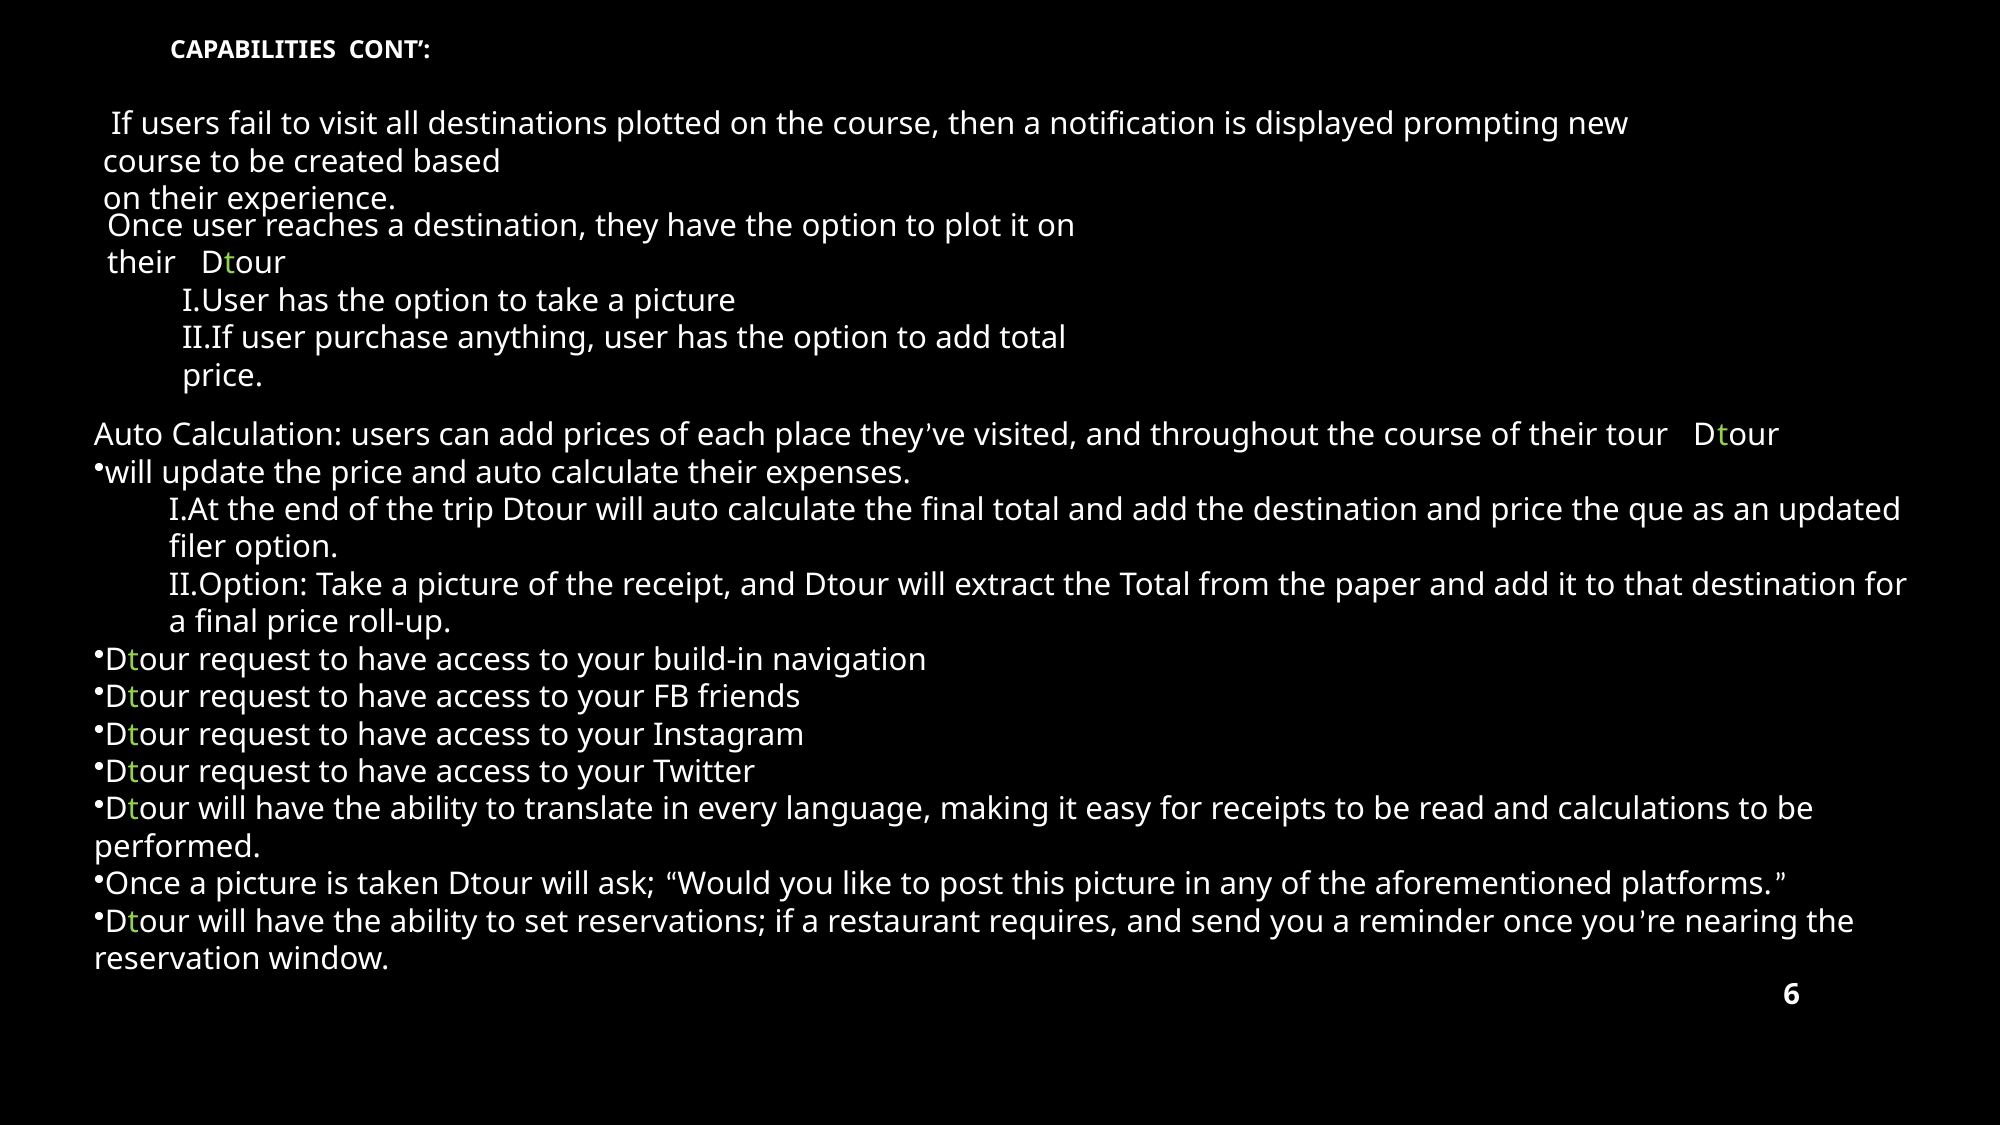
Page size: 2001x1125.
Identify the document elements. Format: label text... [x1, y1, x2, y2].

text_box Once user reaches a destination, they have the option to plot it on their Dtour User has the option to take a picture If user purchase anything, user has the option to add total price. [92, 197, 1115, 406]
text_box If users fail to visit all destinations plotted on the course, then a notification is displayed prompting new course to be created based on their experience. [87, 95, 1744, 224]
slide_number 6 [1724, 984, 1816, 1025]
text_box Auto Calculation: users can add prices of each place they’ve visited, and throughout the course of their tour Dtour will update the price and auto calculate their expenses. At the end of the trip Dtour will auto calculate the final total and add the destination and price the que as an updated filer option. Option: Take a picture of the receipt, and Dtour will extract the Total from the paper and add it to that destination for a final price roll-up. Dtour request to have access to your build-in navigation Dtour request to have access to your FB friends Dtour request to have access to your Instagram Dtour request to have access to your Twitter Dtour will have the ability to translate in every language, making it easy for receipts to be read and calculations to be performed. Once a picture is taken Dtour will ask; “Would you like to post this picture in any of the aforementioned platforms.” Dtour will have the ability to set reservations; if a restaurant requires, and send you a reminder once you’re nearing the reservation window. [78, 406, 1945, 984]
title Capabilities ConT’: [155, 26, 1881, 102]
